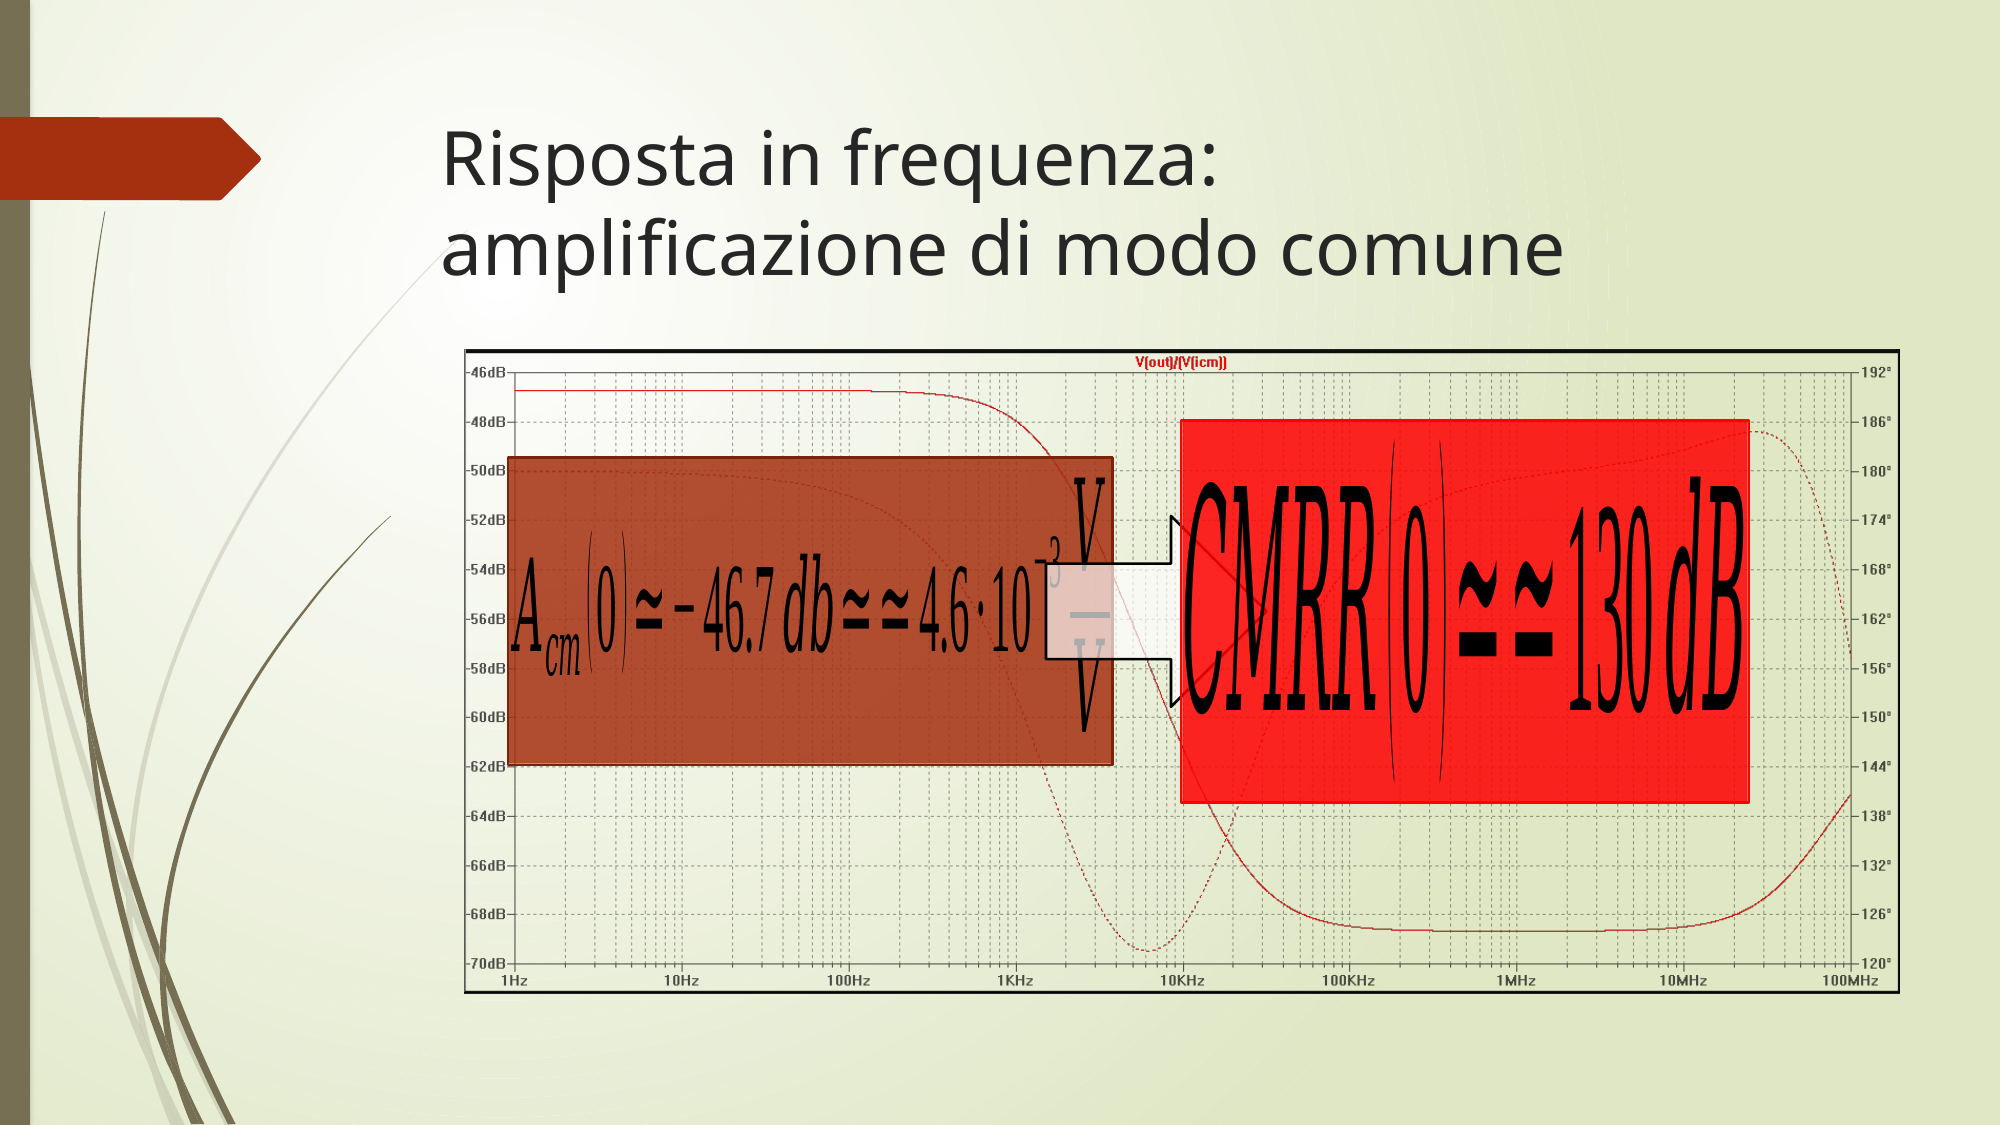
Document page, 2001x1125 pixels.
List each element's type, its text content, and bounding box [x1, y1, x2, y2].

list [464, 349, 1901, 994]
title Risposta in frequenza: amplificazione di modo comune [425, 102, 1888, 313]
